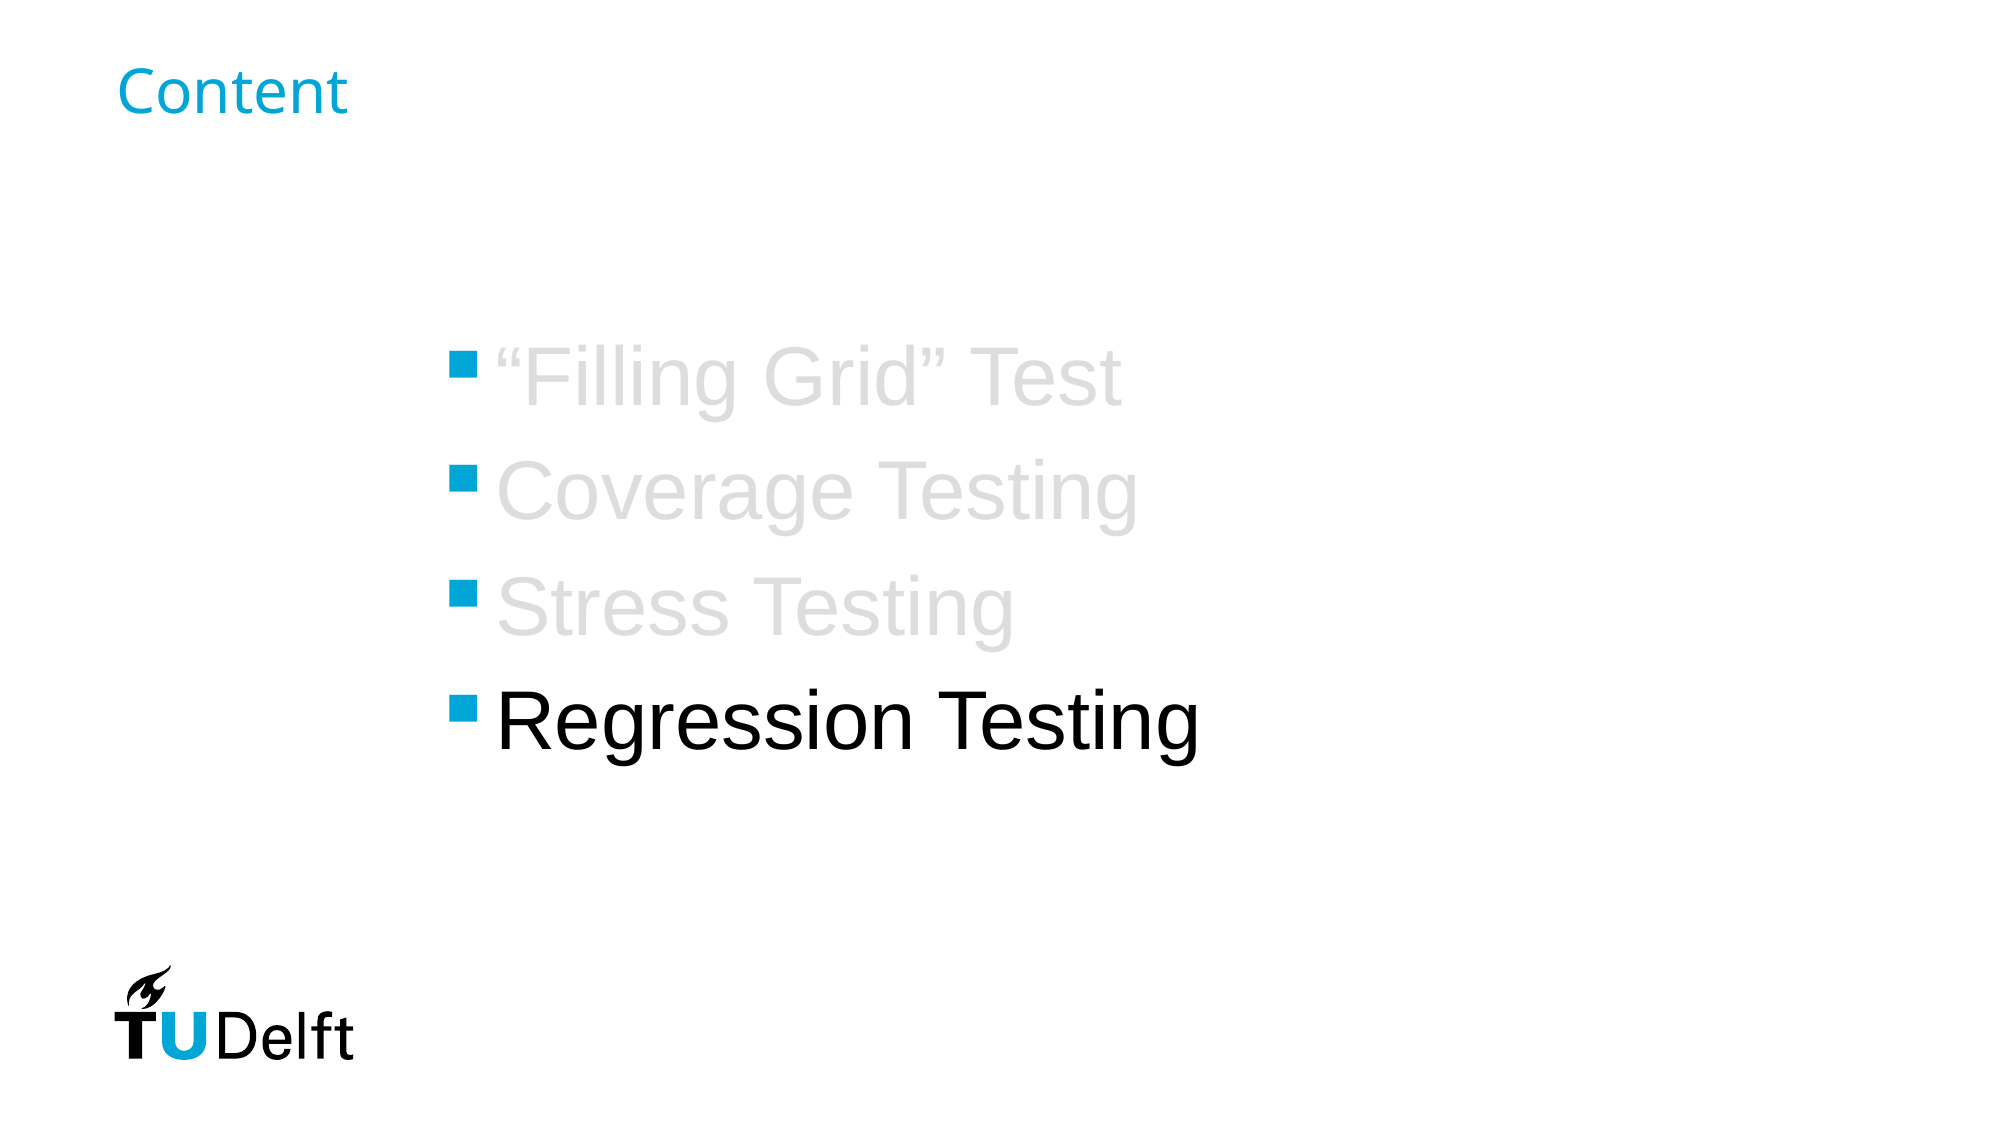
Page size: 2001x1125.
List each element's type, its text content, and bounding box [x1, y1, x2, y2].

title Content [115, 59, 1885, 142]
list “Filling Grid” Test Coverage Testing Stress Testing Regression Testing [432, 332, 1828, 793]
